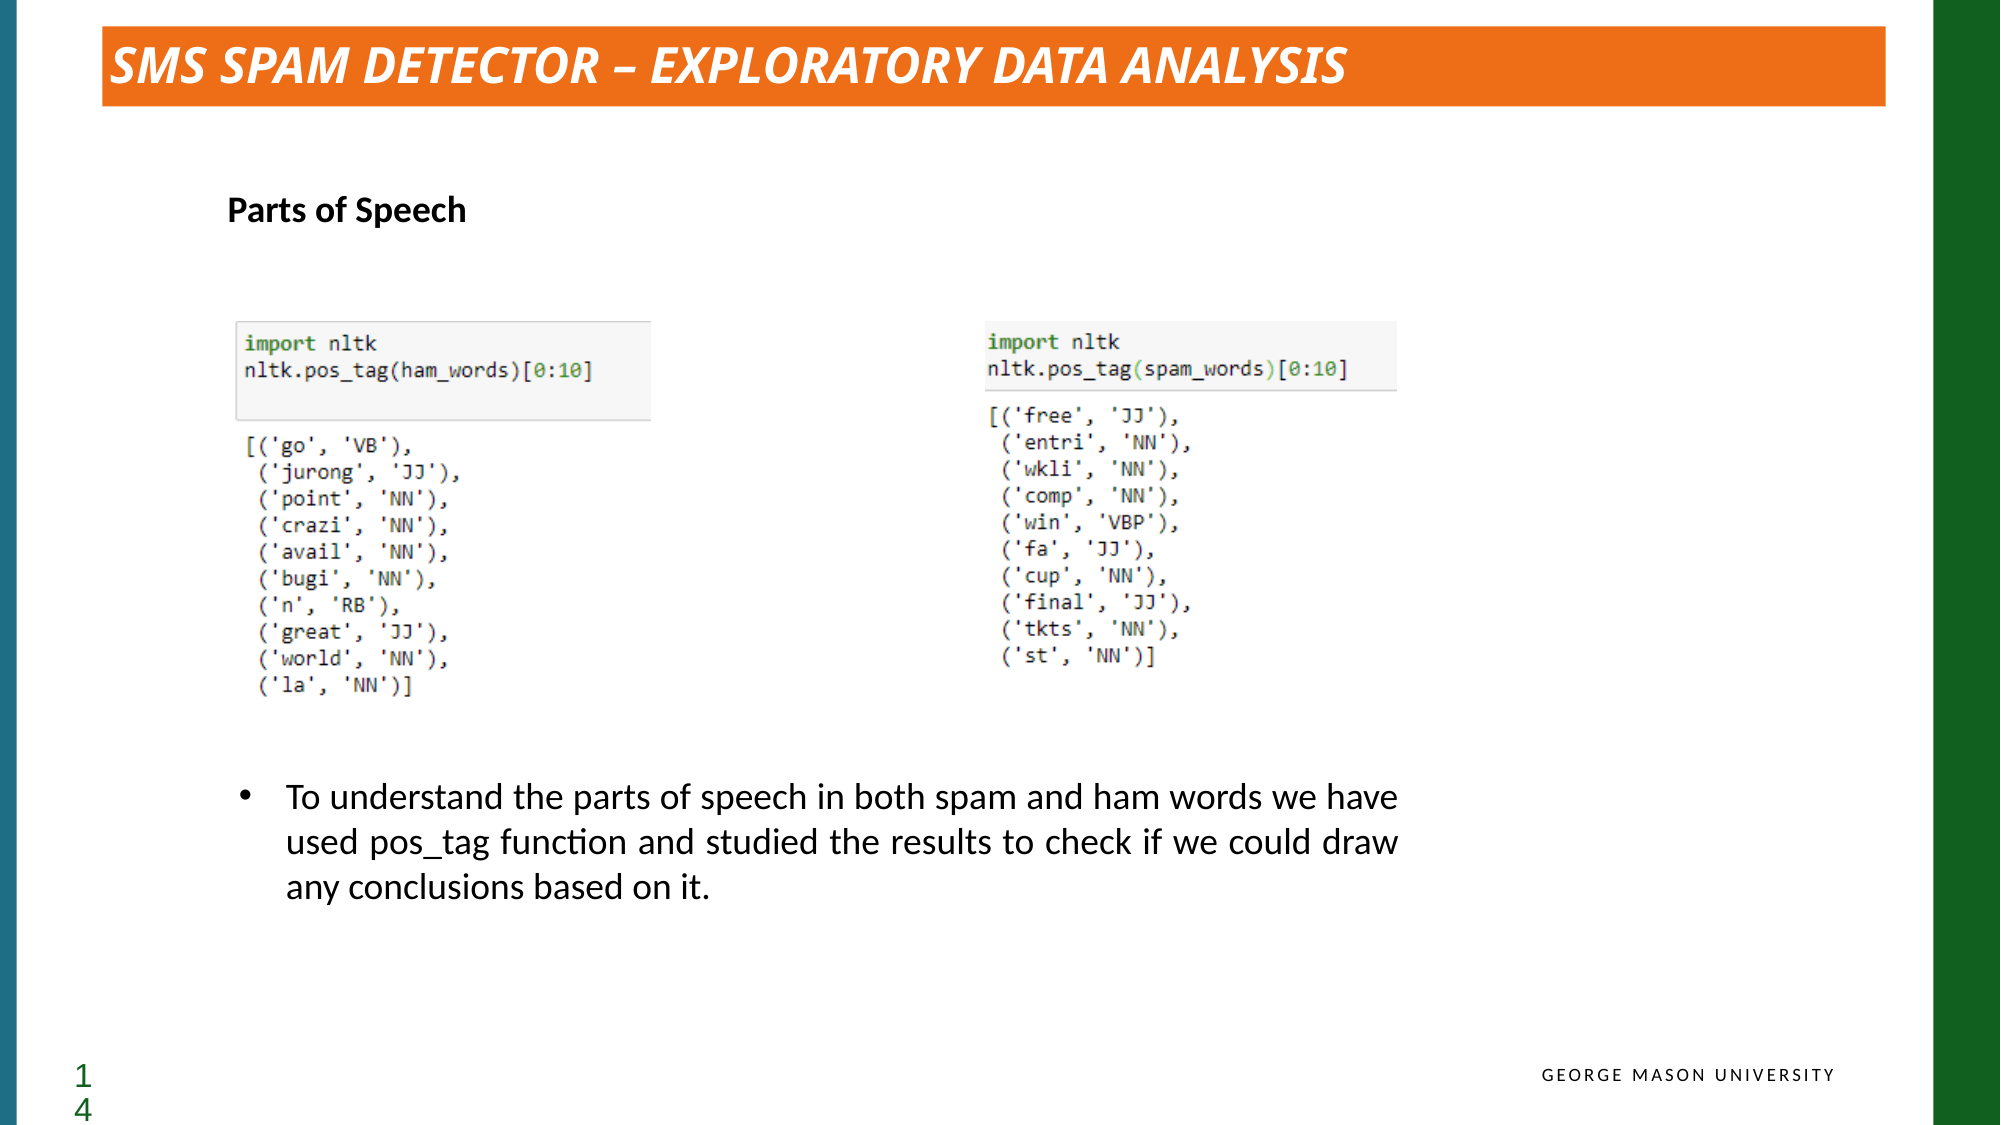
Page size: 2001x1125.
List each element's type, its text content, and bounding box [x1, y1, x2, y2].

slide_number 14 [66, 1046, 103, 1100]
text_box To understand the parts of speech in both spam and ham words we have used pos_tag function and studied the results to check if we could draw any conclusions based on it. [231, 764, 1408, 915]
picture [231, 321, 651, 711]
text_box Parts of Speech [220, 177, 1397, 238]
list SMS SPAM DETECTOR – EXPLORATORY DATA ANALYSIS [101, 25, 1887, 108]
picture [985, 320, 1397, 694]
